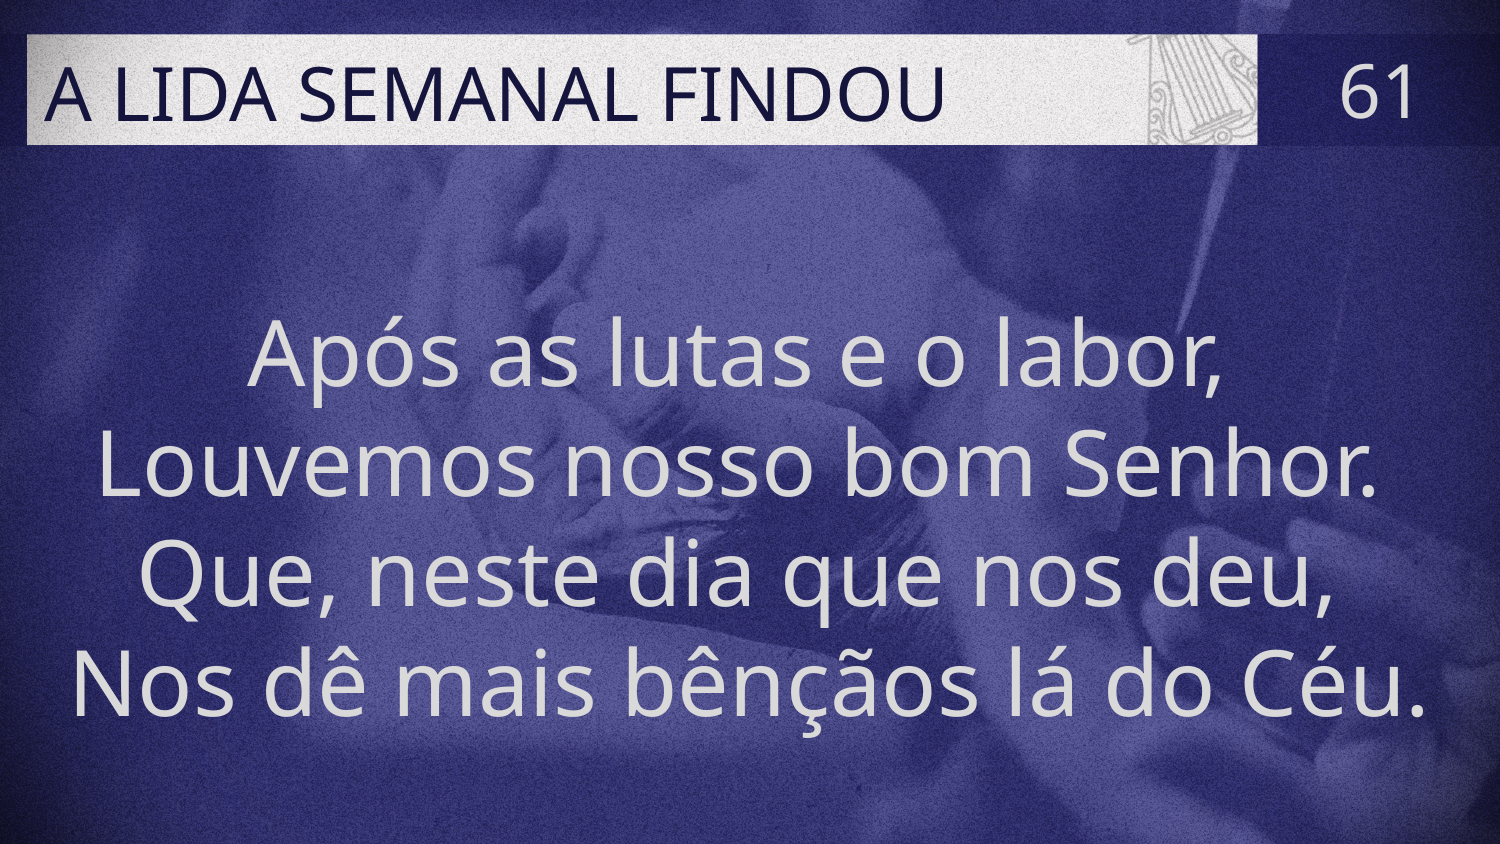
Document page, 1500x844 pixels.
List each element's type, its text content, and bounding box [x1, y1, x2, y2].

picture [0, 0, 1500, 185]
title A LIDA SEMANAL FINDOU [29, 33, 1258, 151]
list Após as lutas e o labor, Louvemos nosso bom Senhor. Que, neste dia que nos deu, Nos dê mais bênçãos lá do Céu. [0, 185, 1500, 844]
list 61 [1281, 36, 1483, 143]
